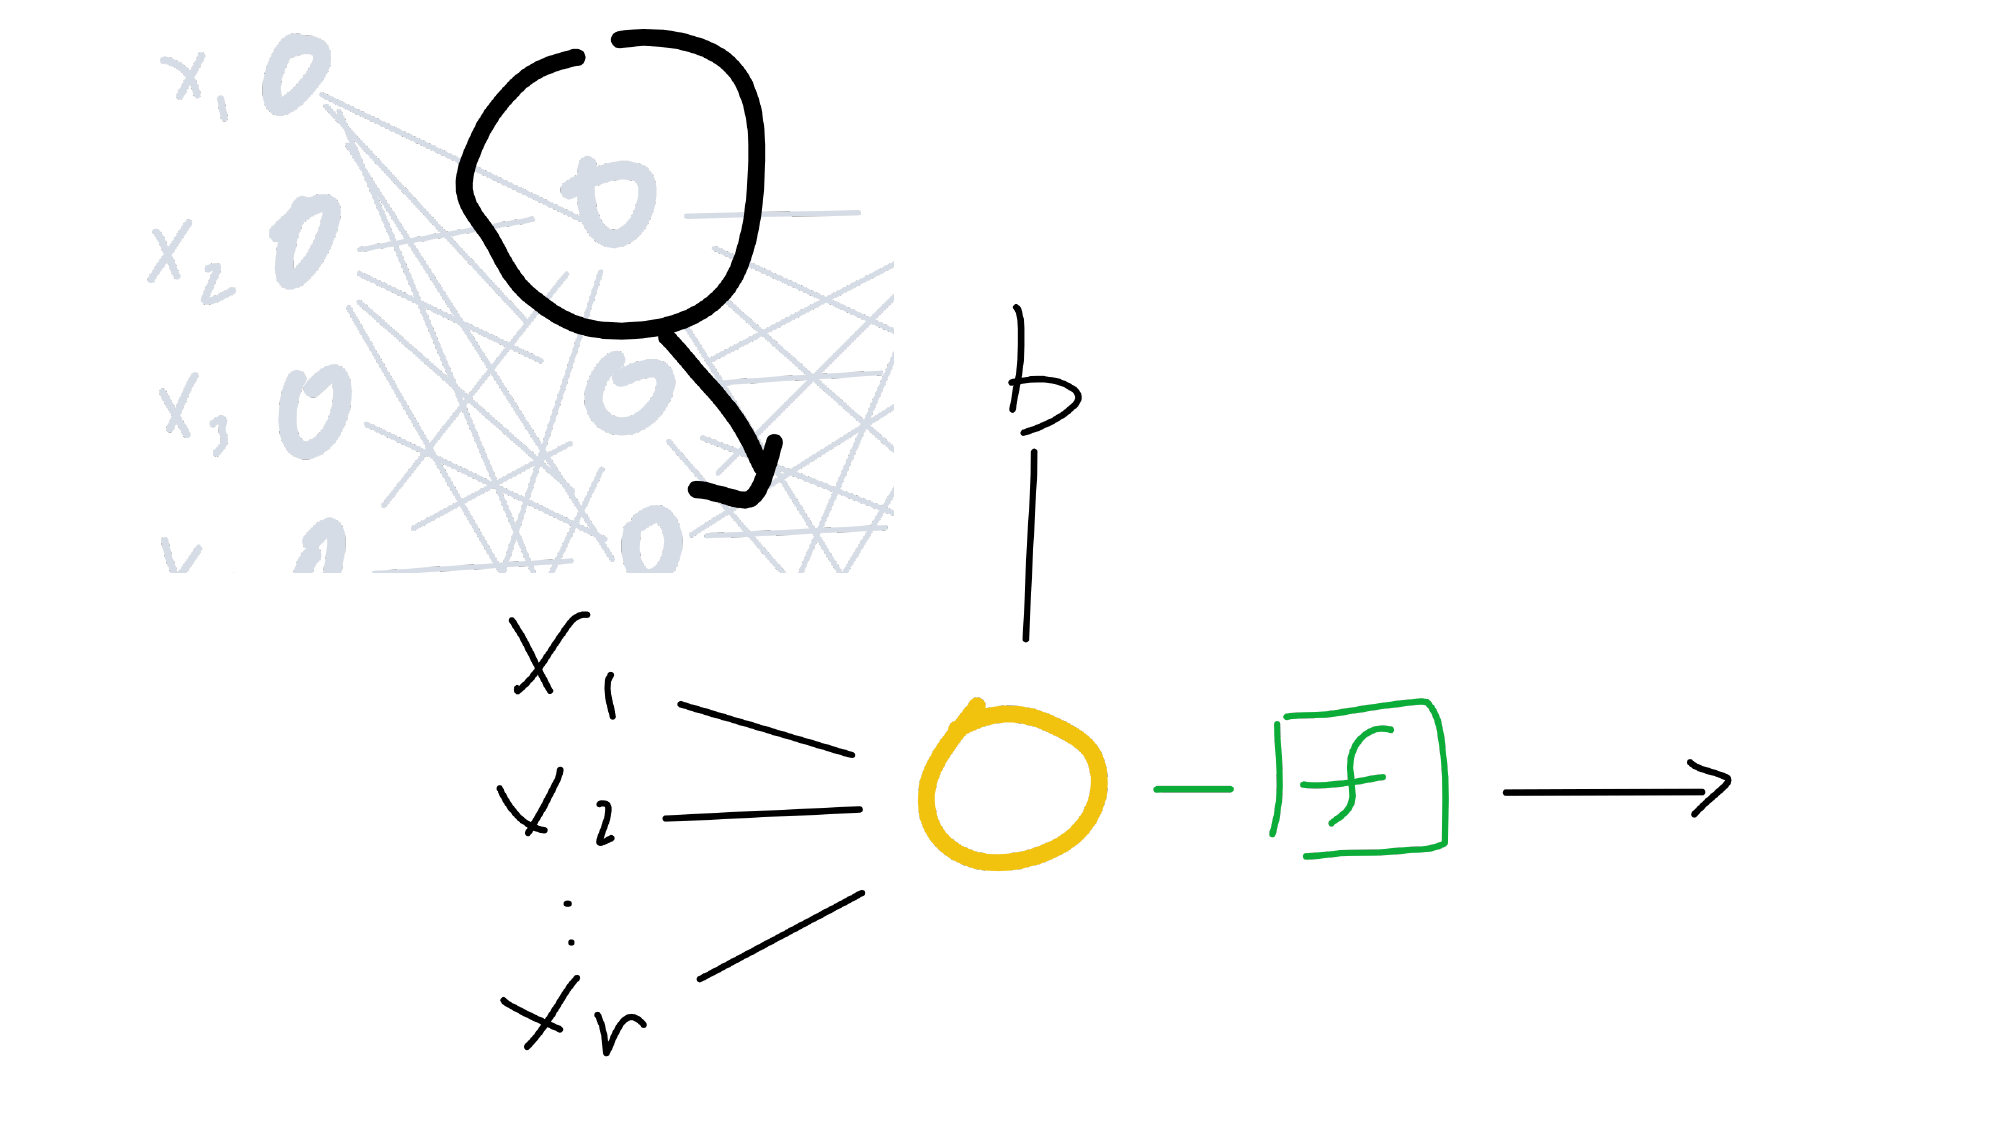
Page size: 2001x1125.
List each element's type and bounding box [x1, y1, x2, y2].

picture [113, 0, 1732, 1057]
